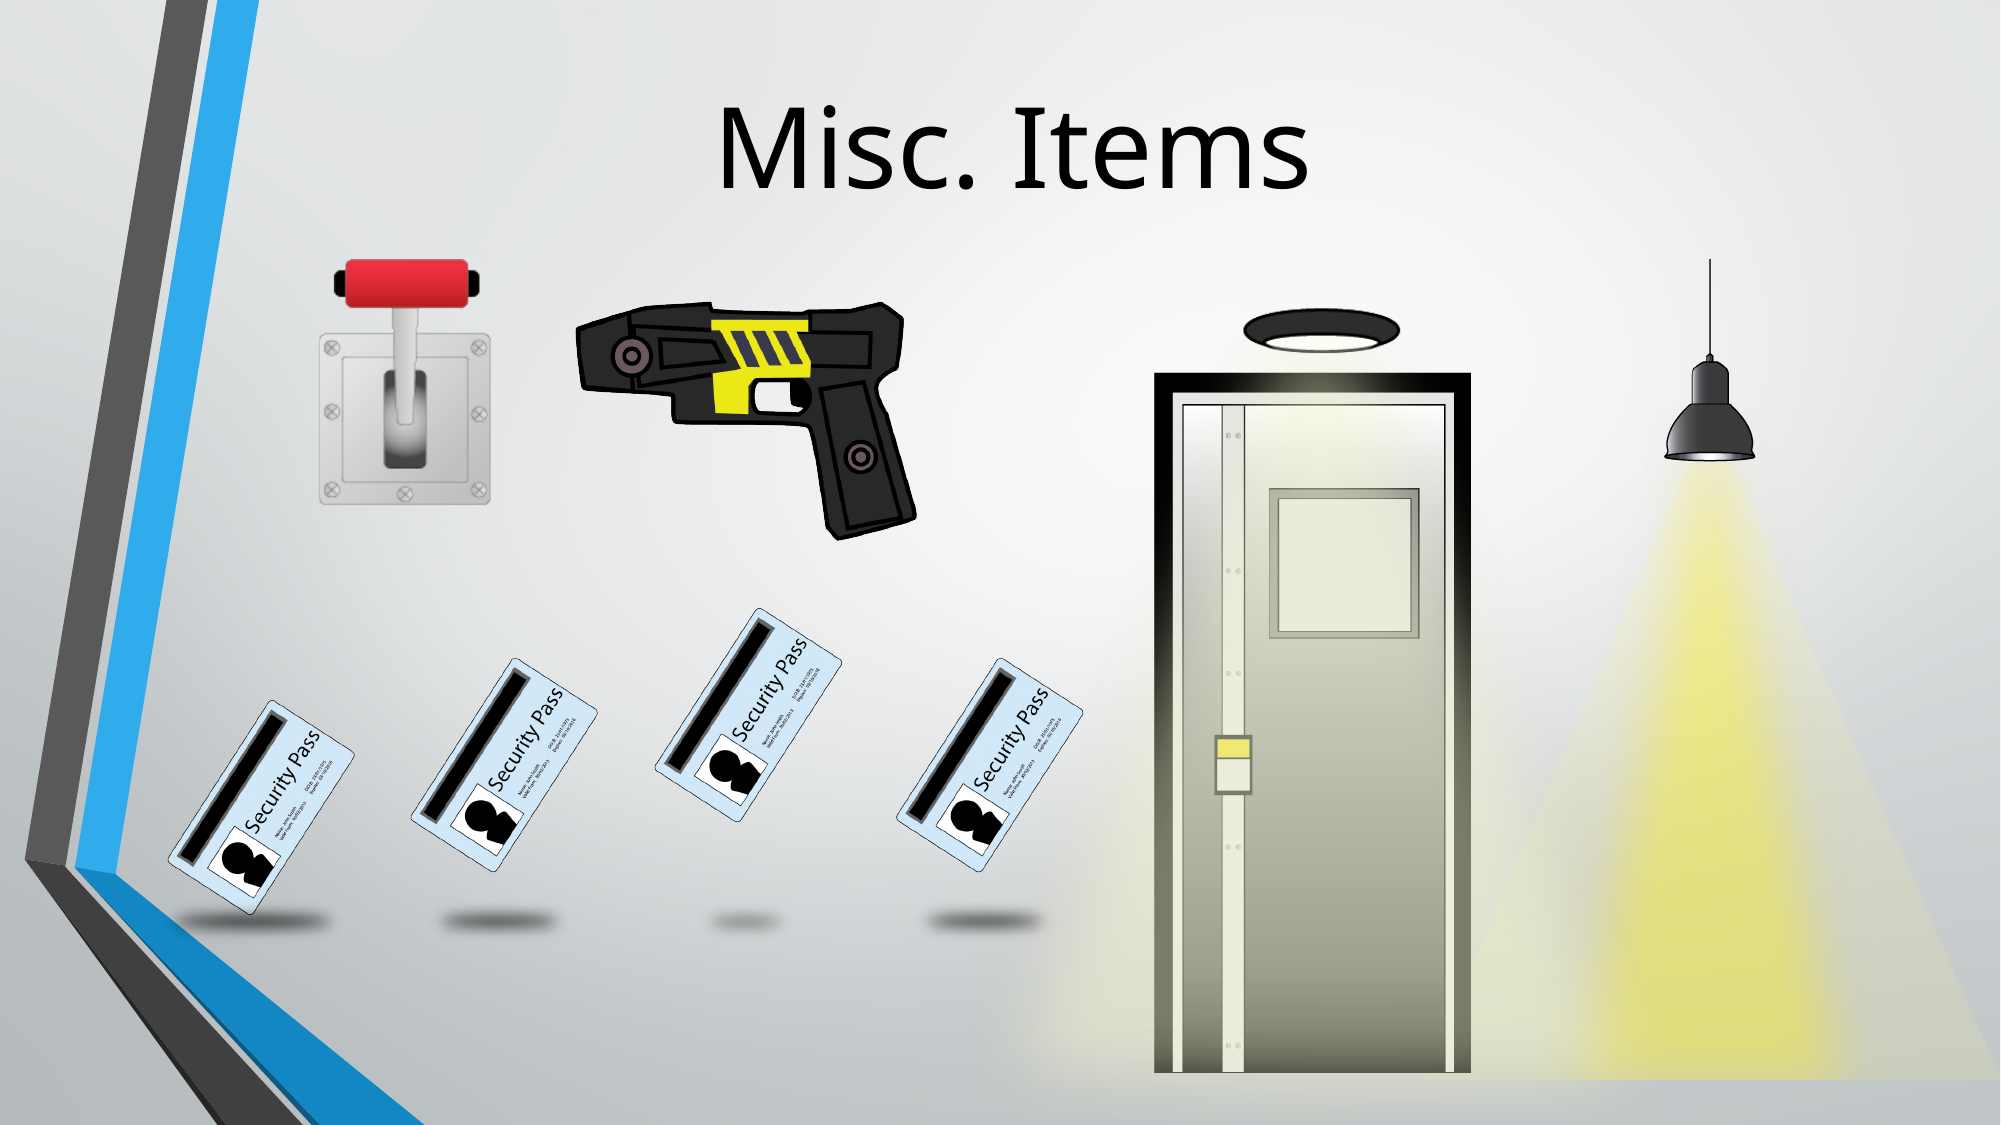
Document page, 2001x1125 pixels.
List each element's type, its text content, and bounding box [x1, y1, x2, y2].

title Misc. Items [191, 0, 760, 288]
picture [134, 0, 2000, 1125]
